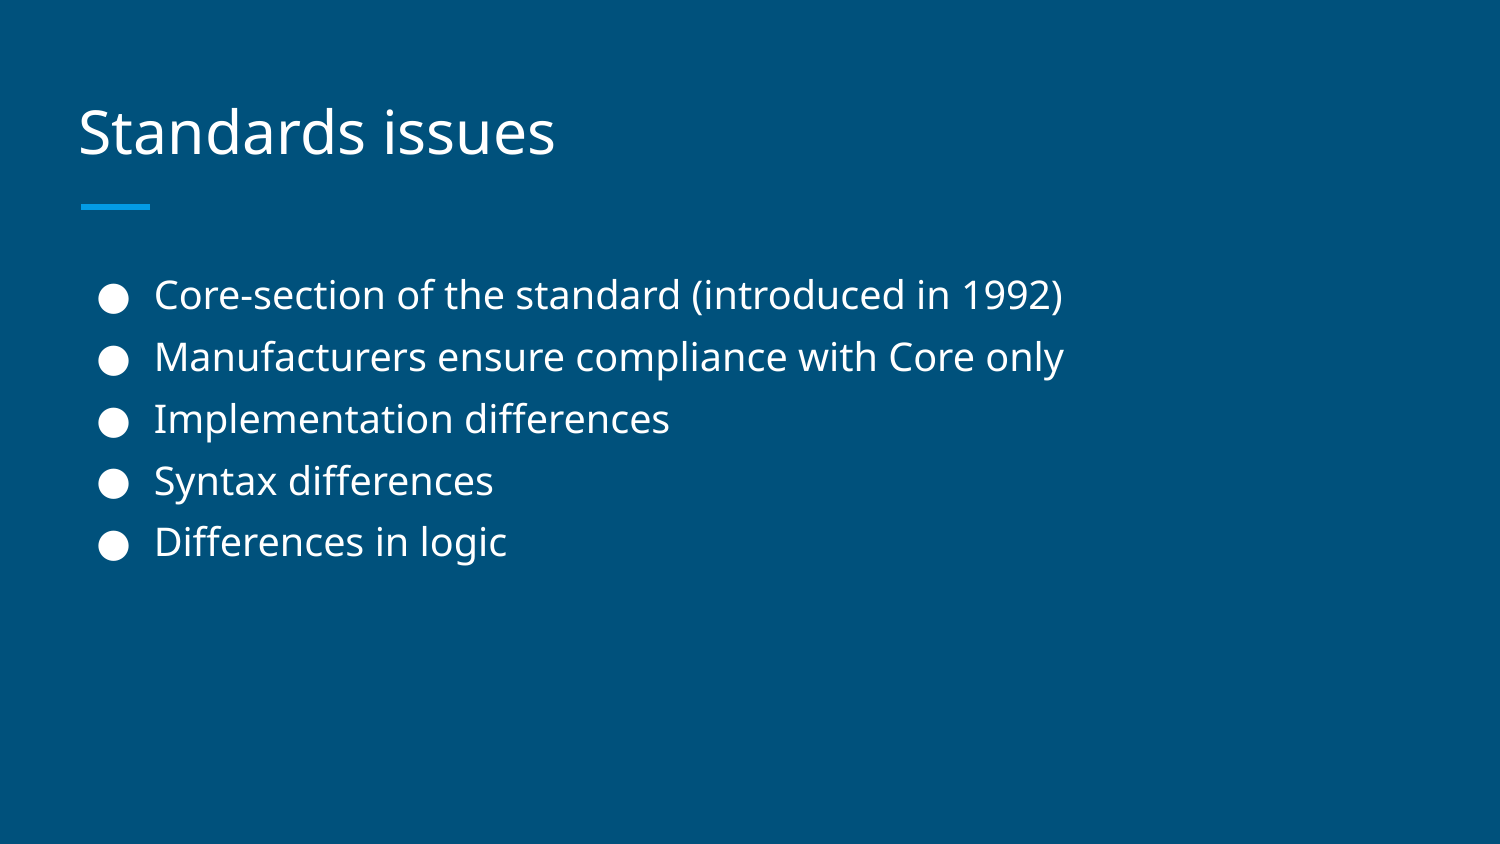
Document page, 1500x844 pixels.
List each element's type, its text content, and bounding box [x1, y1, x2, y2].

list Core-section of the standard (introduced in 1992) Manufacturers ensure compliance with Core only Implementation differences Syntax differences Differences in logic [63, 244, 1437, 750]
title Standards issues [63, 75, 1437, 188]
